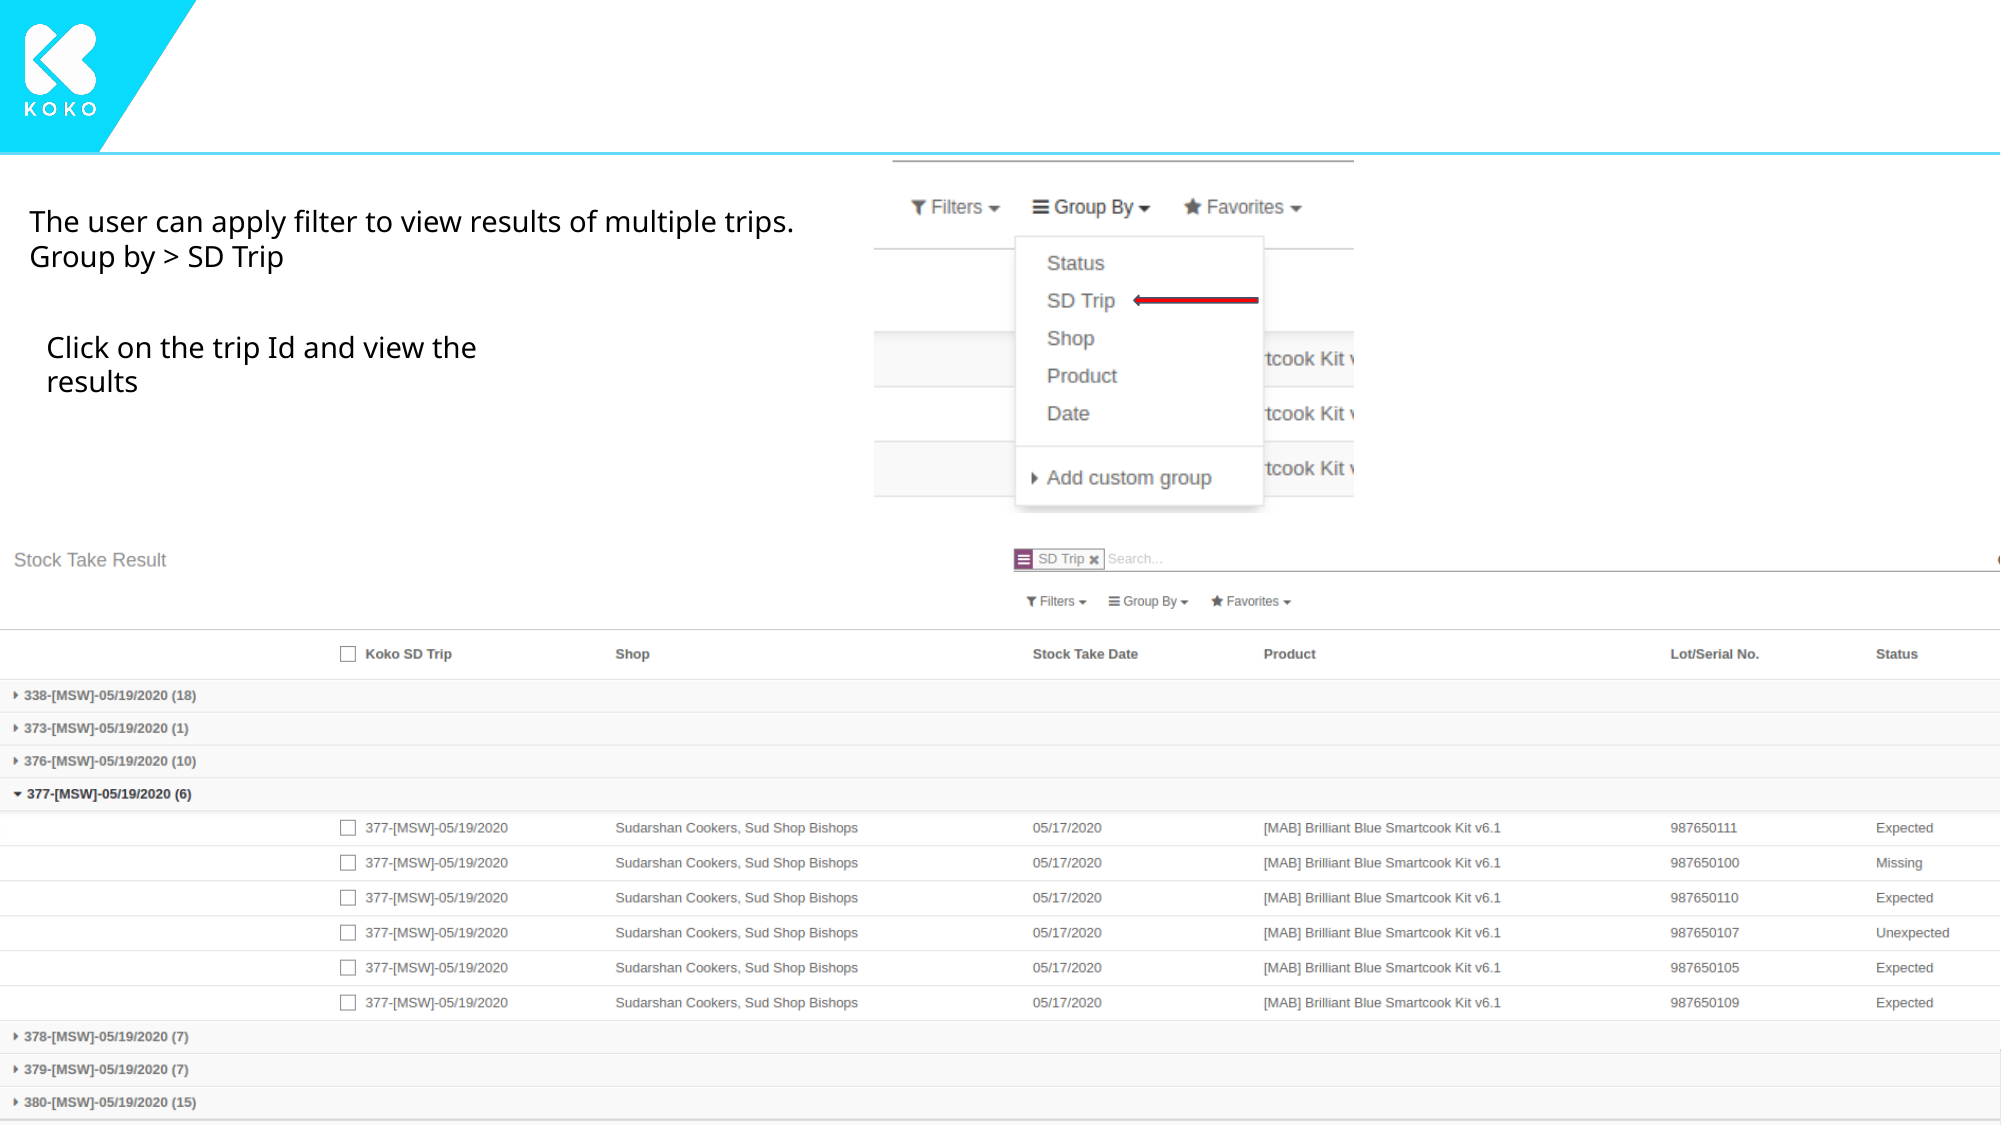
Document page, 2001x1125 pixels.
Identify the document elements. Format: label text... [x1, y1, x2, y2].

text_box Click on the trip Id and view the results [31, 313, 558, 481]
picture [873, 155, 1355, 513]
picture [0, 538, 2001, 1125]
picture [0, 0, 197, 152]
text_box The user can apply filter to view results of multiple trips. Group by > SD Trip [14, 188, 1977, 536]
